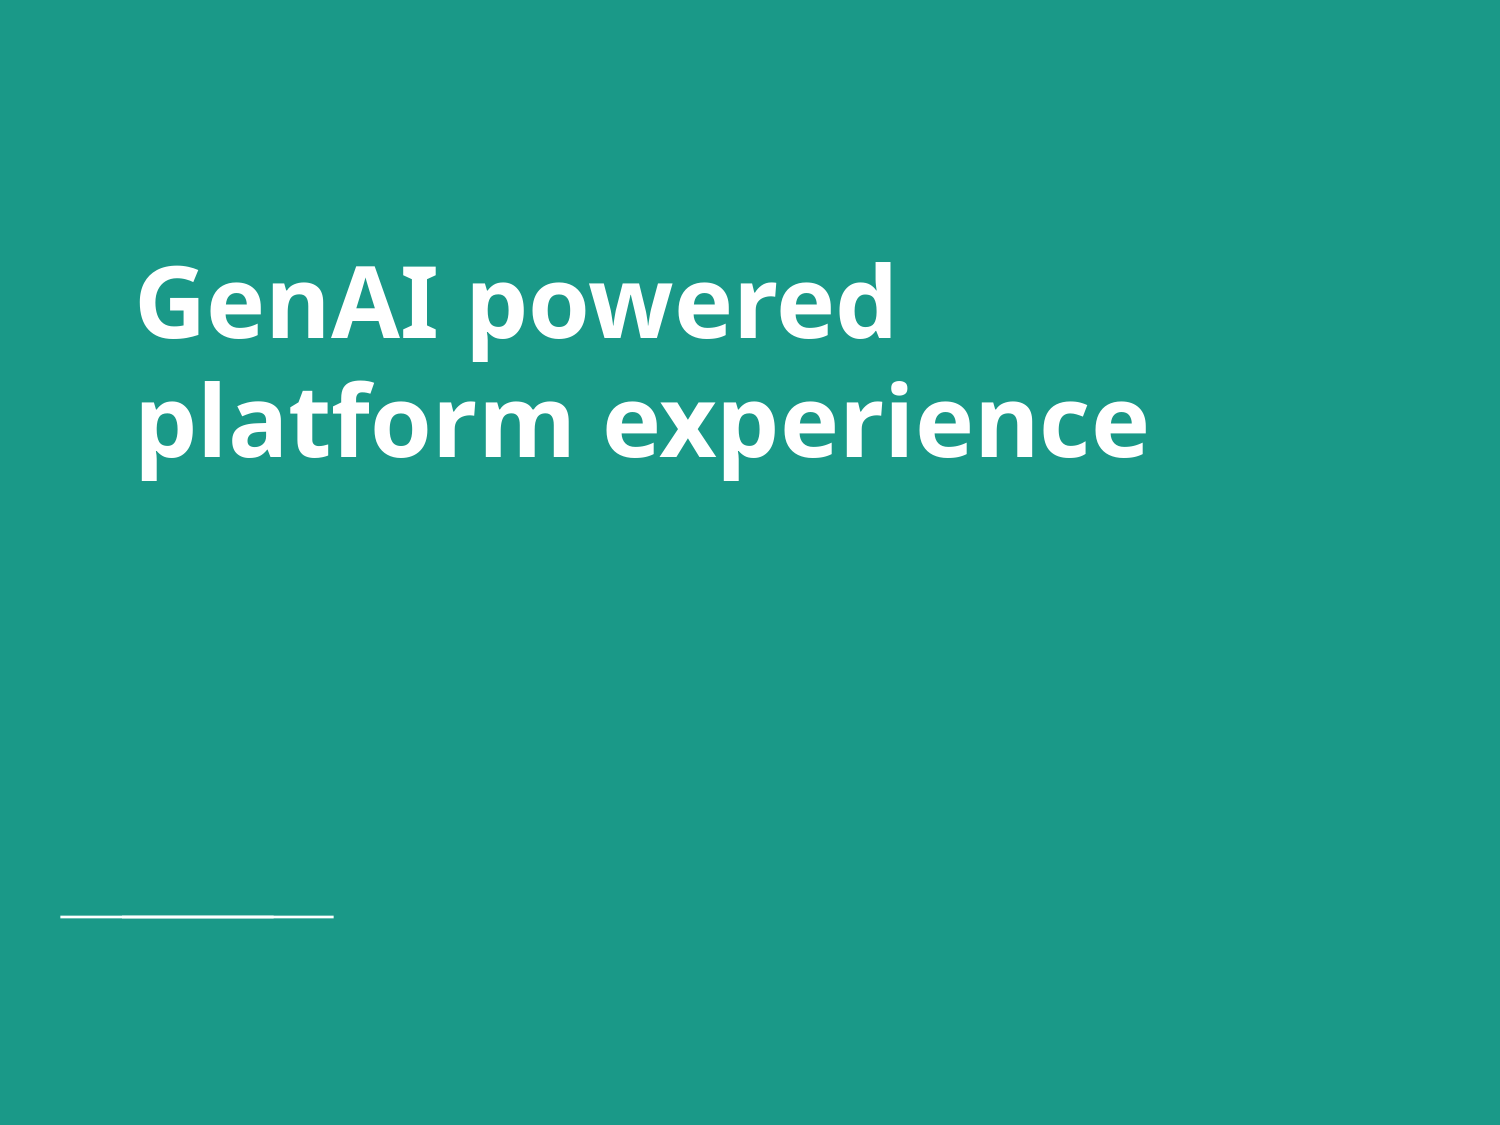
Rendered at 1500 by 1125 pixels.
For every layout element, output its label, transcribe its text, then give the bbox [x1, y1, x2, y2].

title GenAI powered platform experience [119, 223, 1195, 653]
